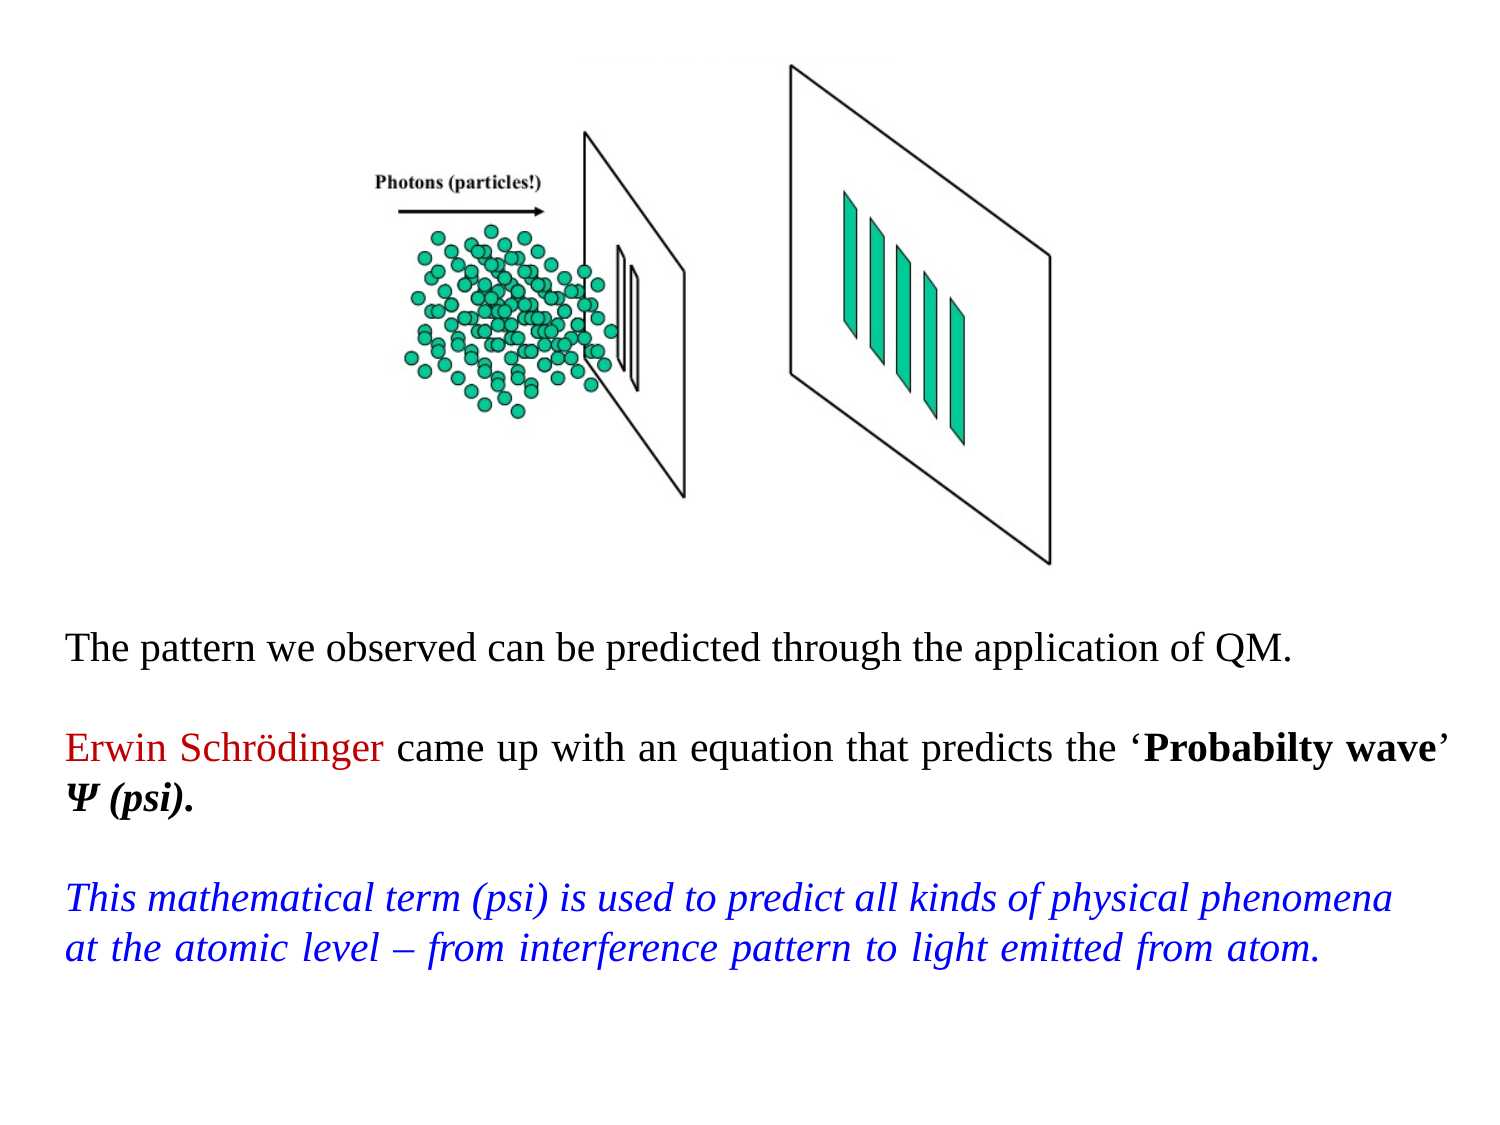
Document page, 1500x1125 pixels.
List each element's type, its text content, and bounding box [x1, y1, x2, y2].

picture [362, 62, 1063, 583]
text_box The pattern we observed can be predicted through the application of QM. Erwin Schrödinger came up with an equation that predicts the ‘Probabilty wave’ Ψ (psi). This mathematical term (psi) is used to predict all kinds of physical phenomena at the atomic level – from interference pattern to light emitted from atom. [49, 612, 1463, 1028]
